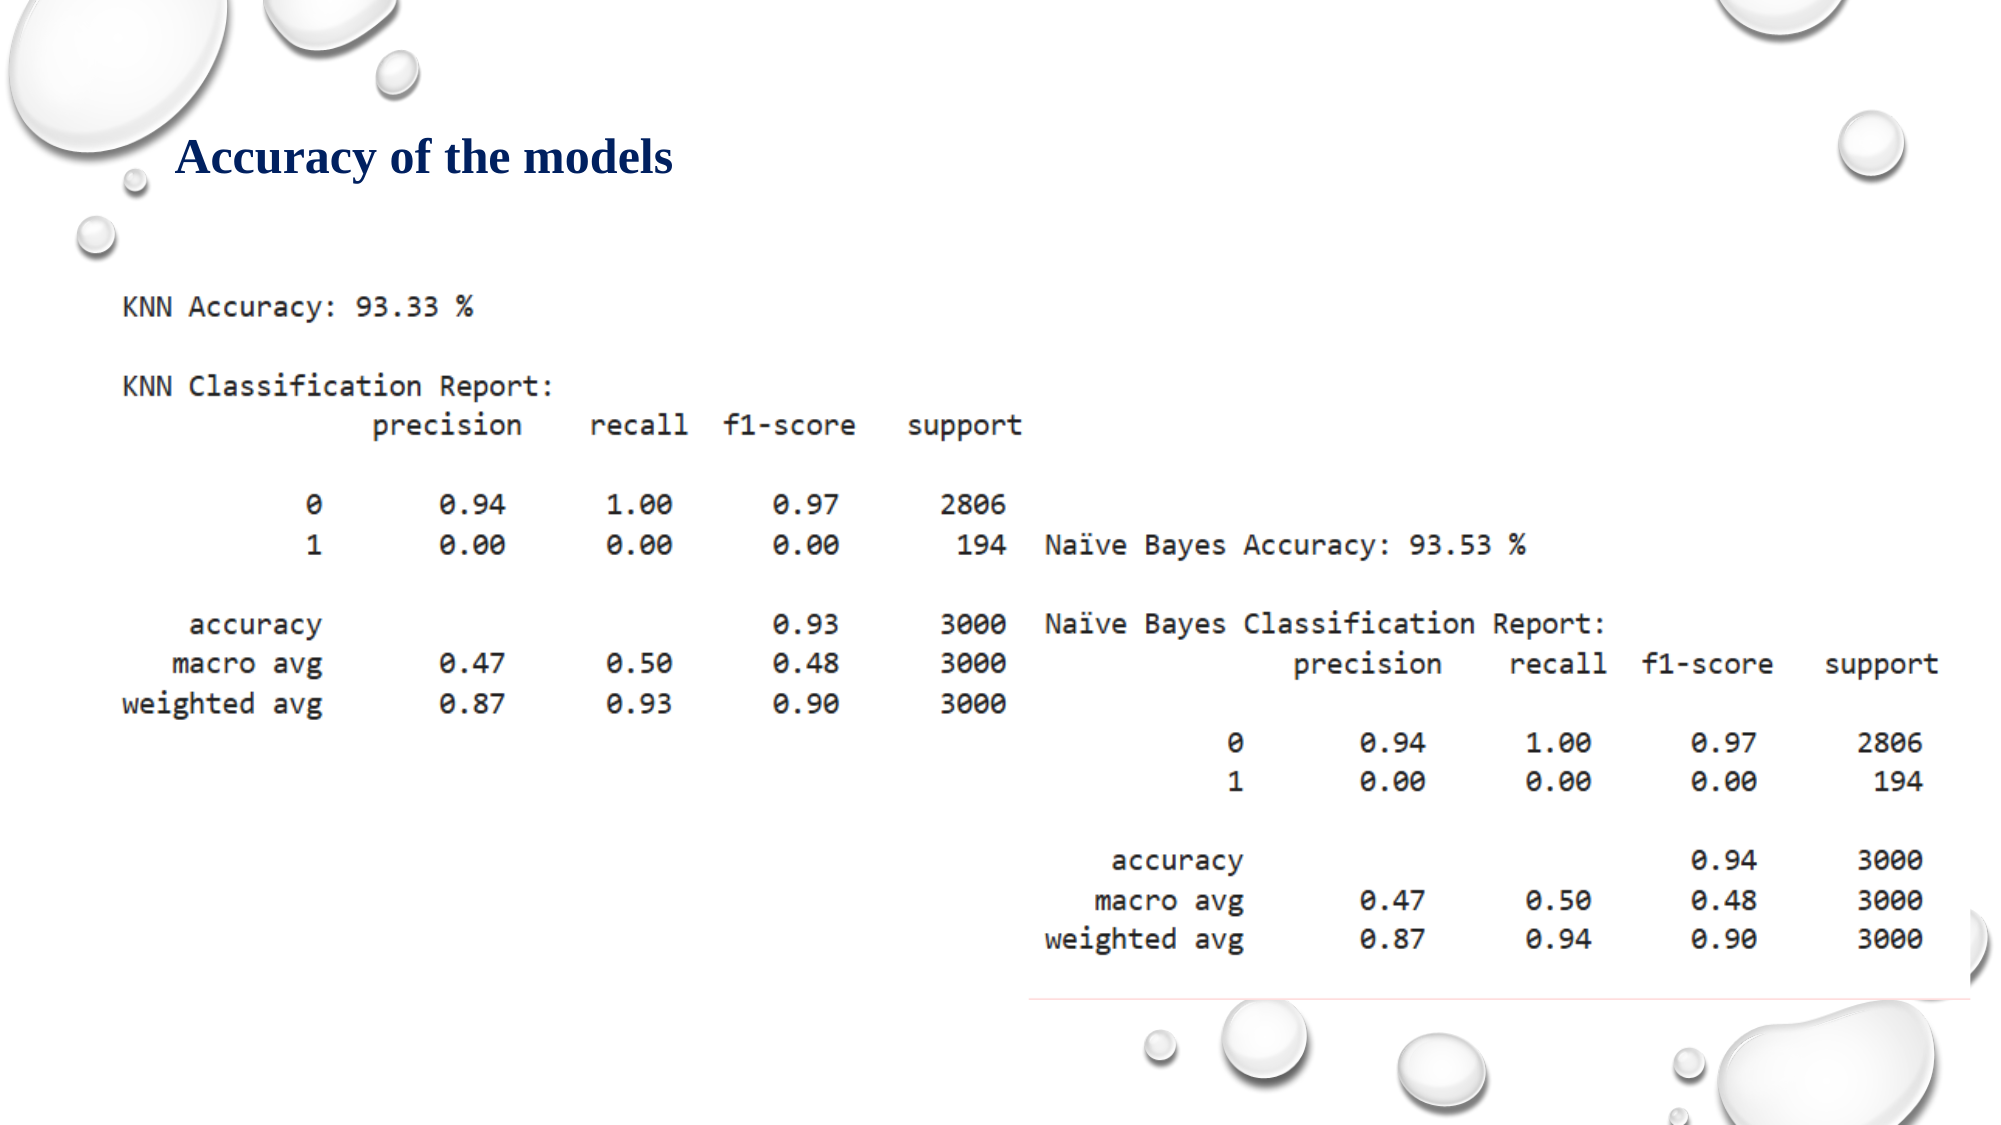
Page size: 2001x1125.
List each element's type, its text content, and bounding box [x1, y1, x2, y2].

text_box Accuracy of the models [122, 88, 726, 193]
picture [0, 0, 2000, 1125]
